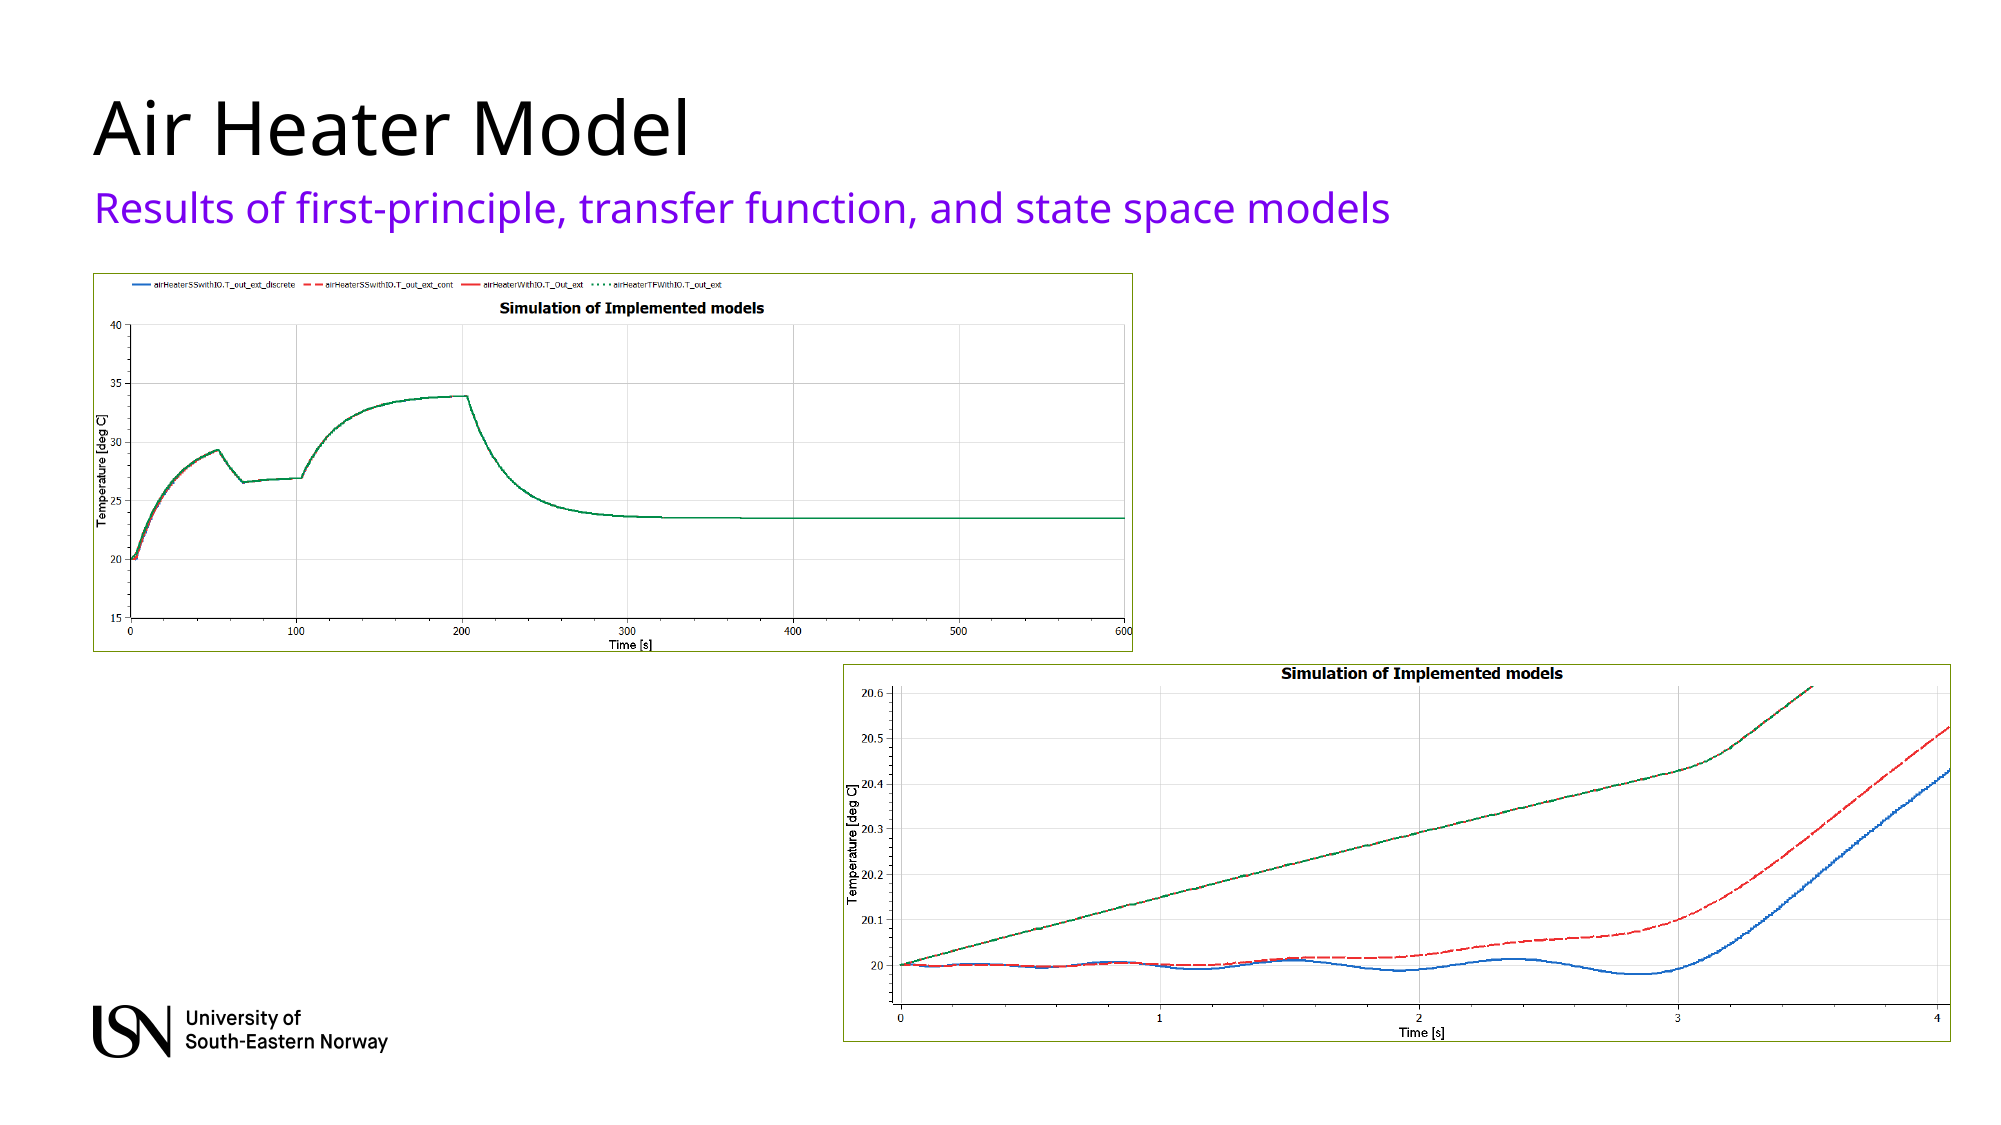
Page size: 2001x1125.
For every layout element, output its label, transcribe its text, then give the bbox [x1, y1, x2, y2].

picture [843, 663, 1951, 1042]
list Results of first-principle, transfer function, and state space models [93, 179, 1595, 230]
title Air Heater Model [93, 83, 1595, 172]
picture [93, 273, 1133, 652]
picture [93, 1005, 388, 1058]
